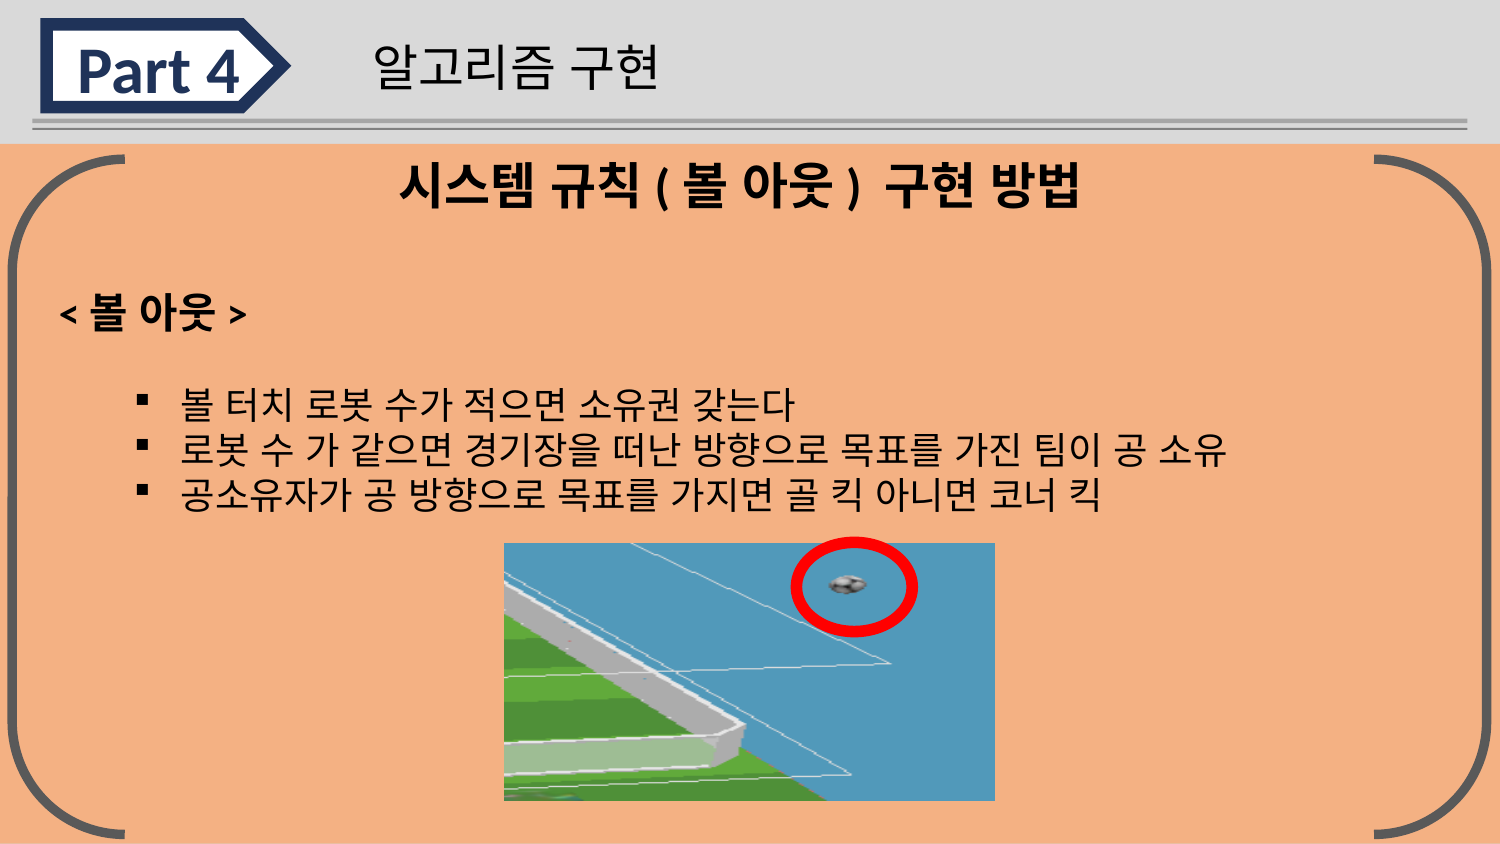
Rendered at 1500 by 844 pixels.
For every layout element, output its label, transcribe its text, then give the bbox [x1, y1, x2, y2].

text_box <볼 아웃> 볼 터치 로봇 수가 적으면 소유권 갖는다 로봇 수 가 같으면 경기장을 떠난 방향으로 목표를 가진 팀이 공 소유 공소유자가 공 방향으로 목표를 가지면 골 킥 아니면 코너 킥 [0, 143, 1500, 844]
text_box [46, 19, 283, 116]
picture [504, 543, 995, 801]
text_box 시스템 규칙(볼 아웃) 구현 방법 [164, 146, 1331, 222]
text_box [11, 158, 1488, 835]
list 알고리즘 구현 [356, 35, 1434, 105]
text_box [823, 536, 886, 543]
